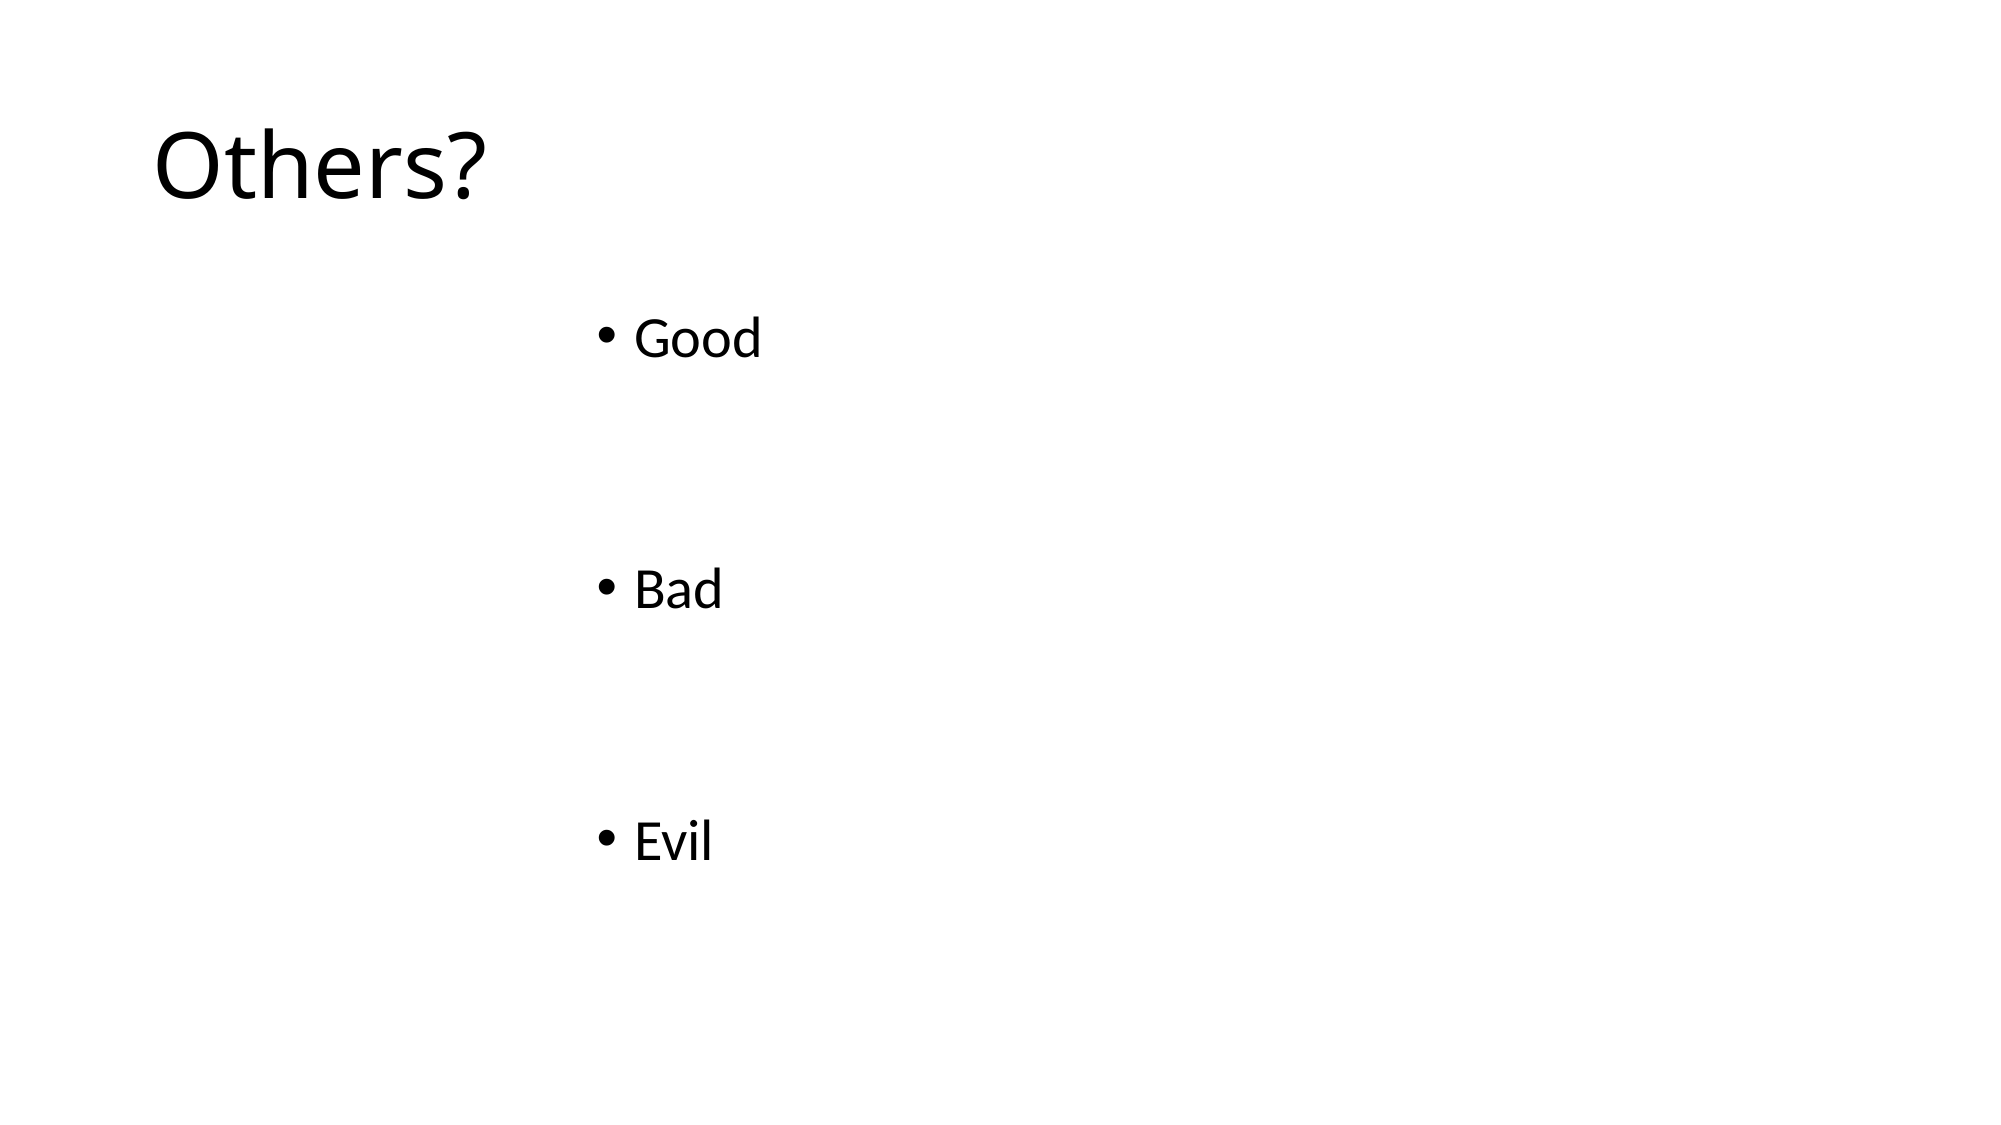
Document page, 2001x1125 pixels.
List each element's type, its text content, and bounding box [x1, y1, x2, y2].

title Others? [137, 59, 1863, 278]
list Good Bad Evil [581, 299, 1863, 1014]
